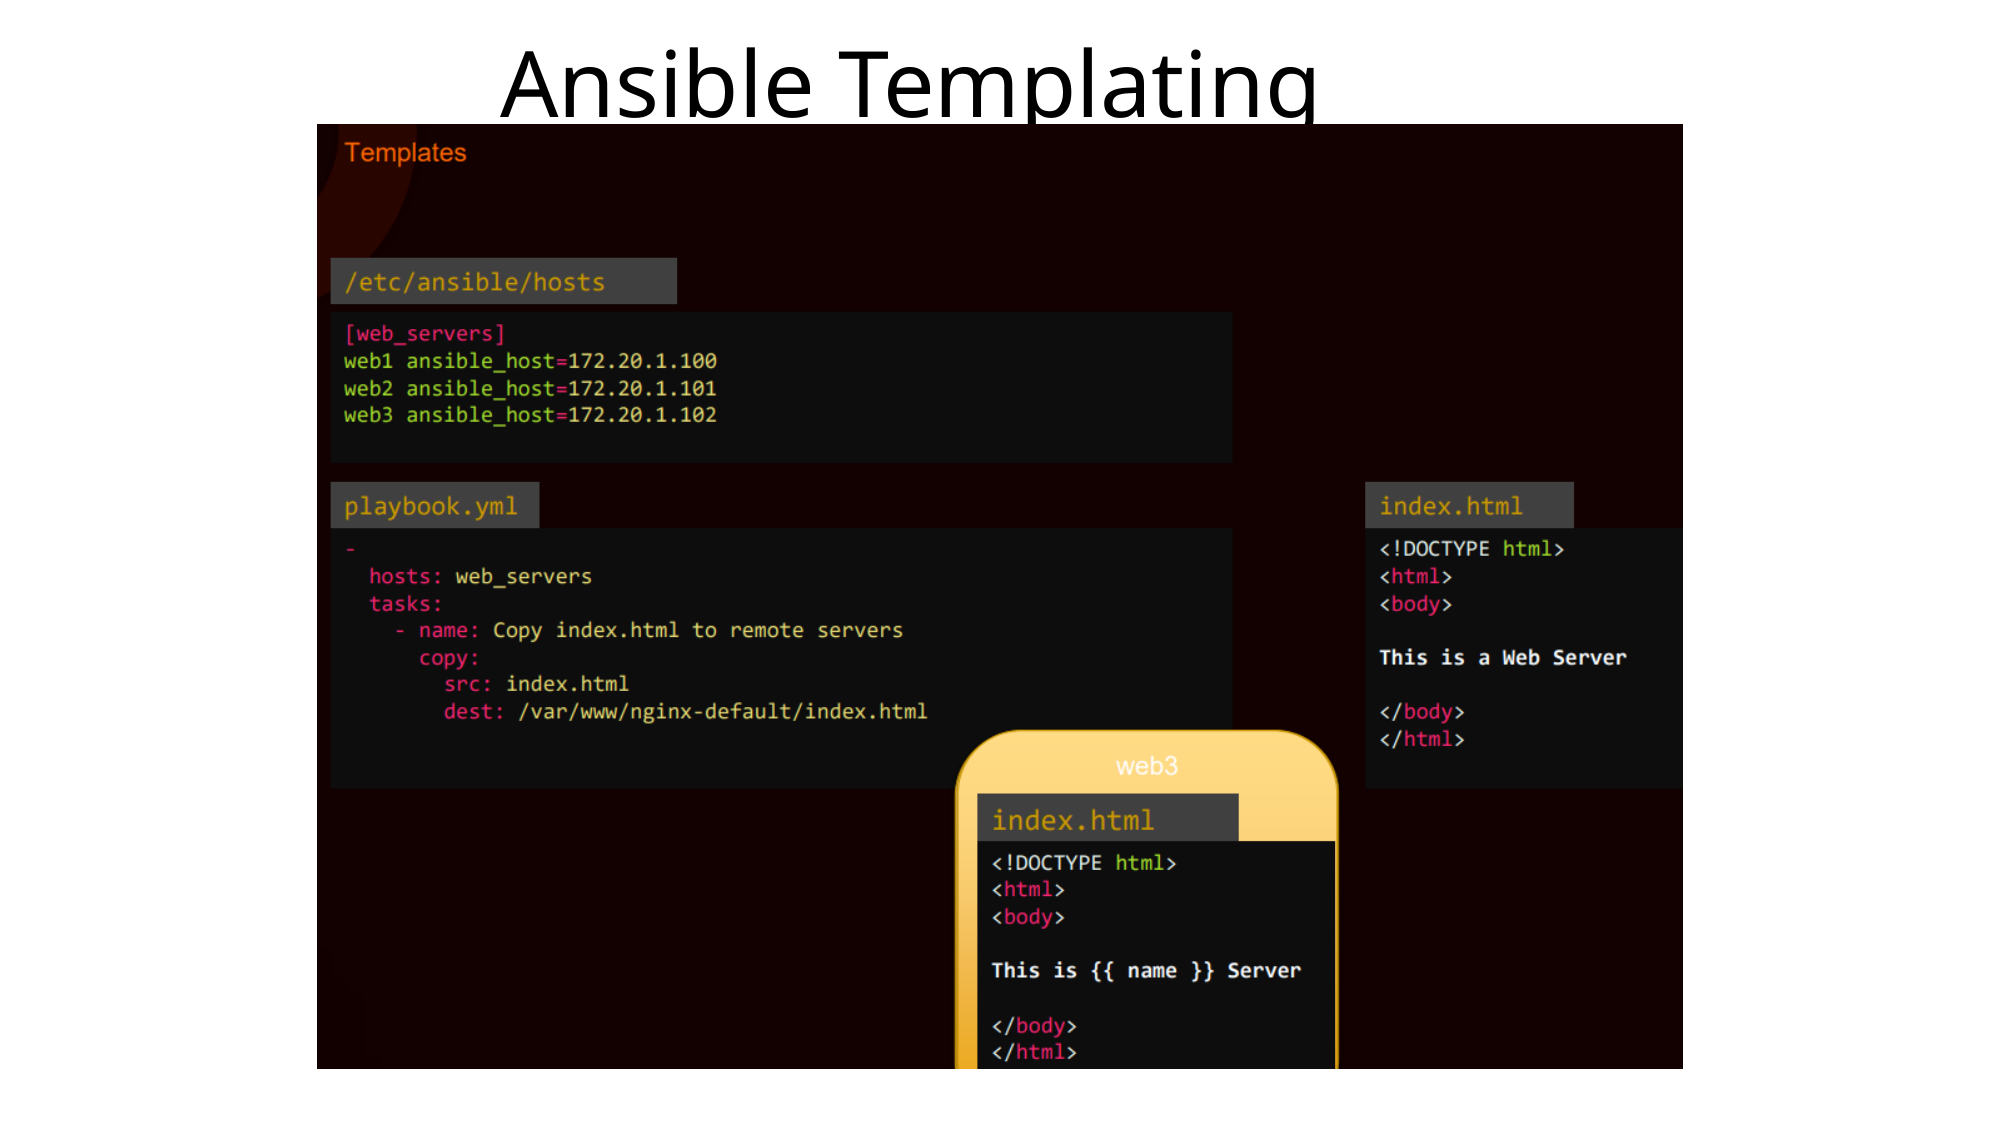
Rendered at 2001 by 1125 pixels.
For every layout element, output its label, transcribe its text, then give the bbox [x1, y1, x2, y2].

picture [316, 124, 1683, 1070]
title Ansible Templating [161, 26, 1662, 146]
